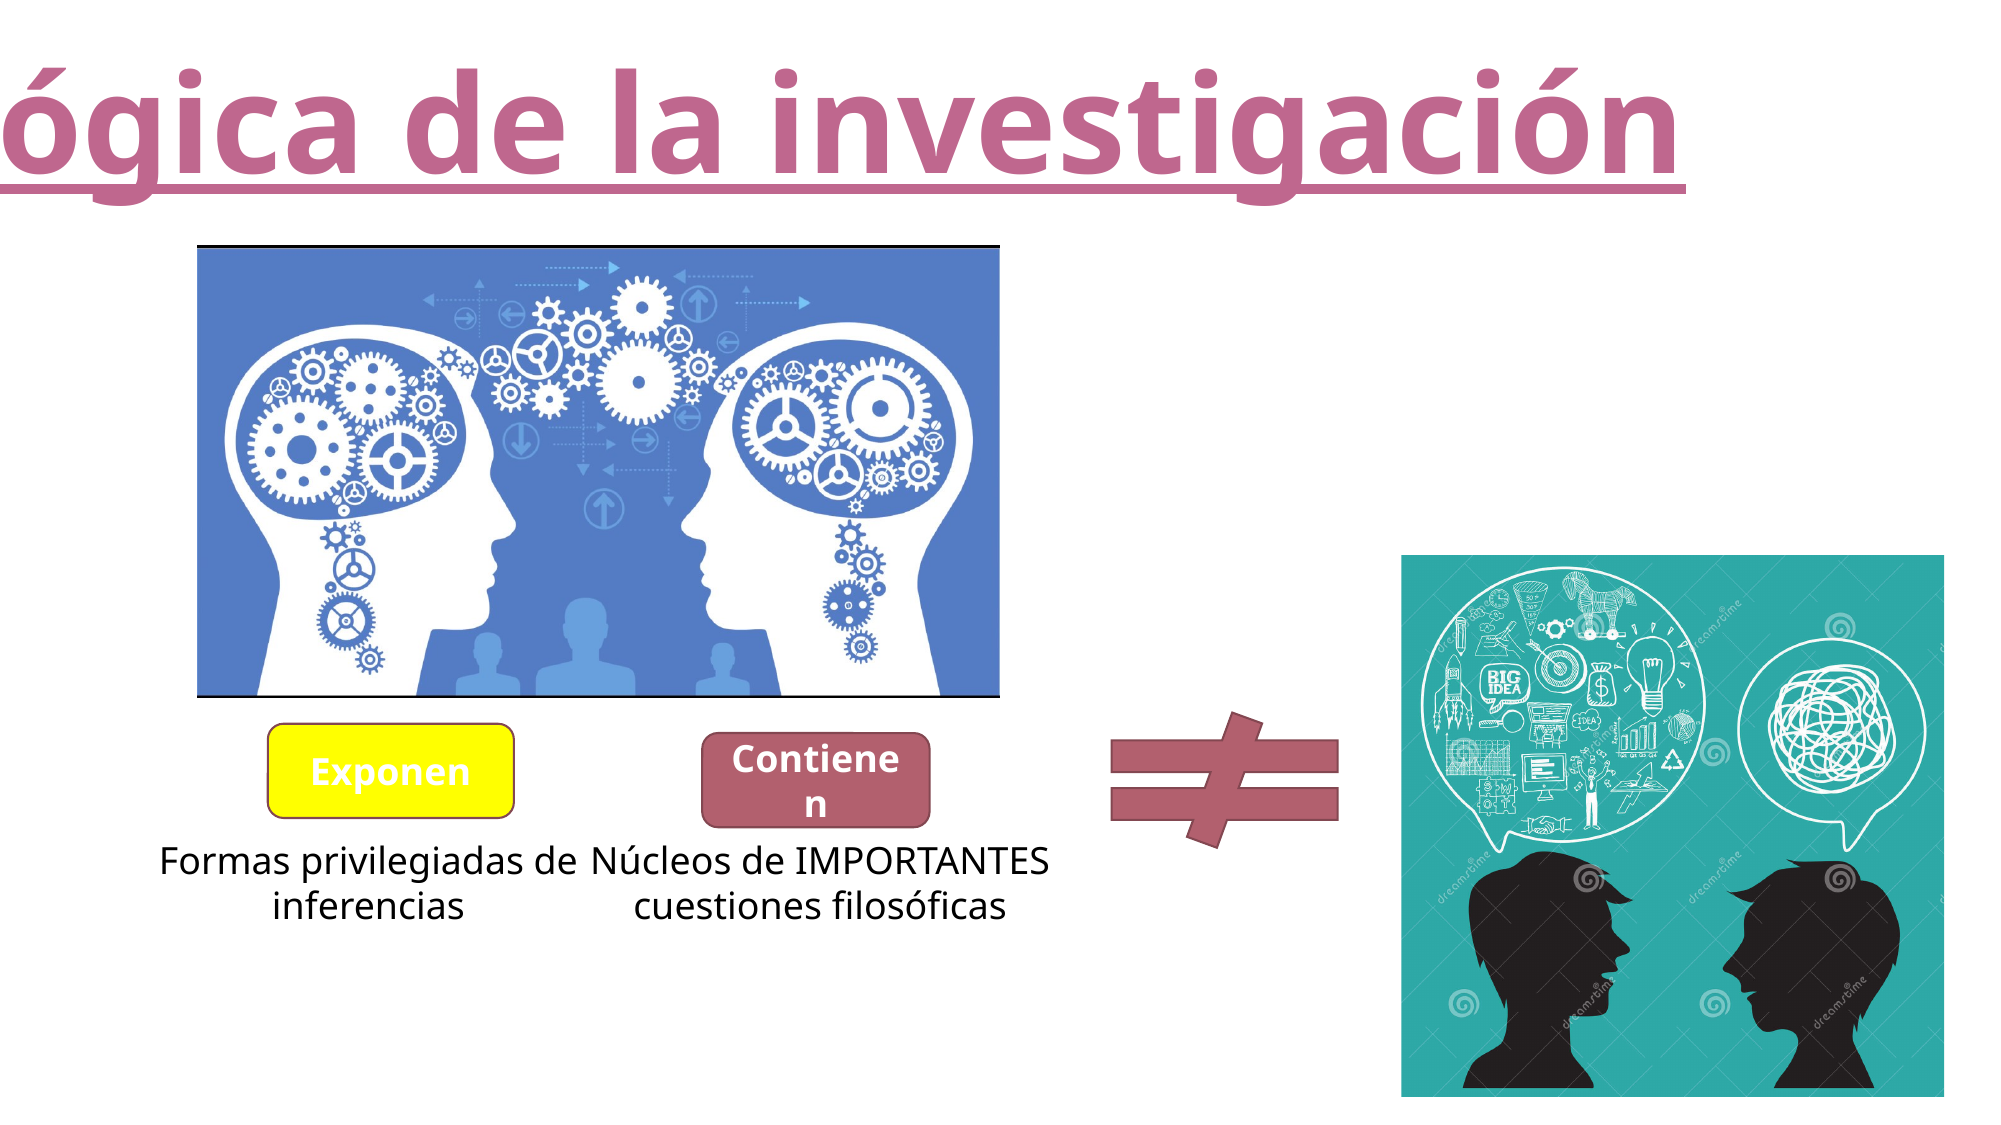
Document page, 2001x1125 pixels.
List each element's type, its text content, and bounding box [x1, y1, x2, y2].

text_box Formas privilegiadas de inferencias [138, 829, 534, 935]
text_box Núcleos de IMPORTANTES cuestiones filosóficas [534, 829, 1107, 935]
picture [1401, 555, 1945, 1097]
text_box Exponen [266, 722, 515, 820]
text_box [1110, 711, 1339, 850]
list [197, 245, 1000, 698]
text_box Lógica de la investigación [0, 28, 1701, 209]
text_box Contienen [701, 731, 931, 829]
